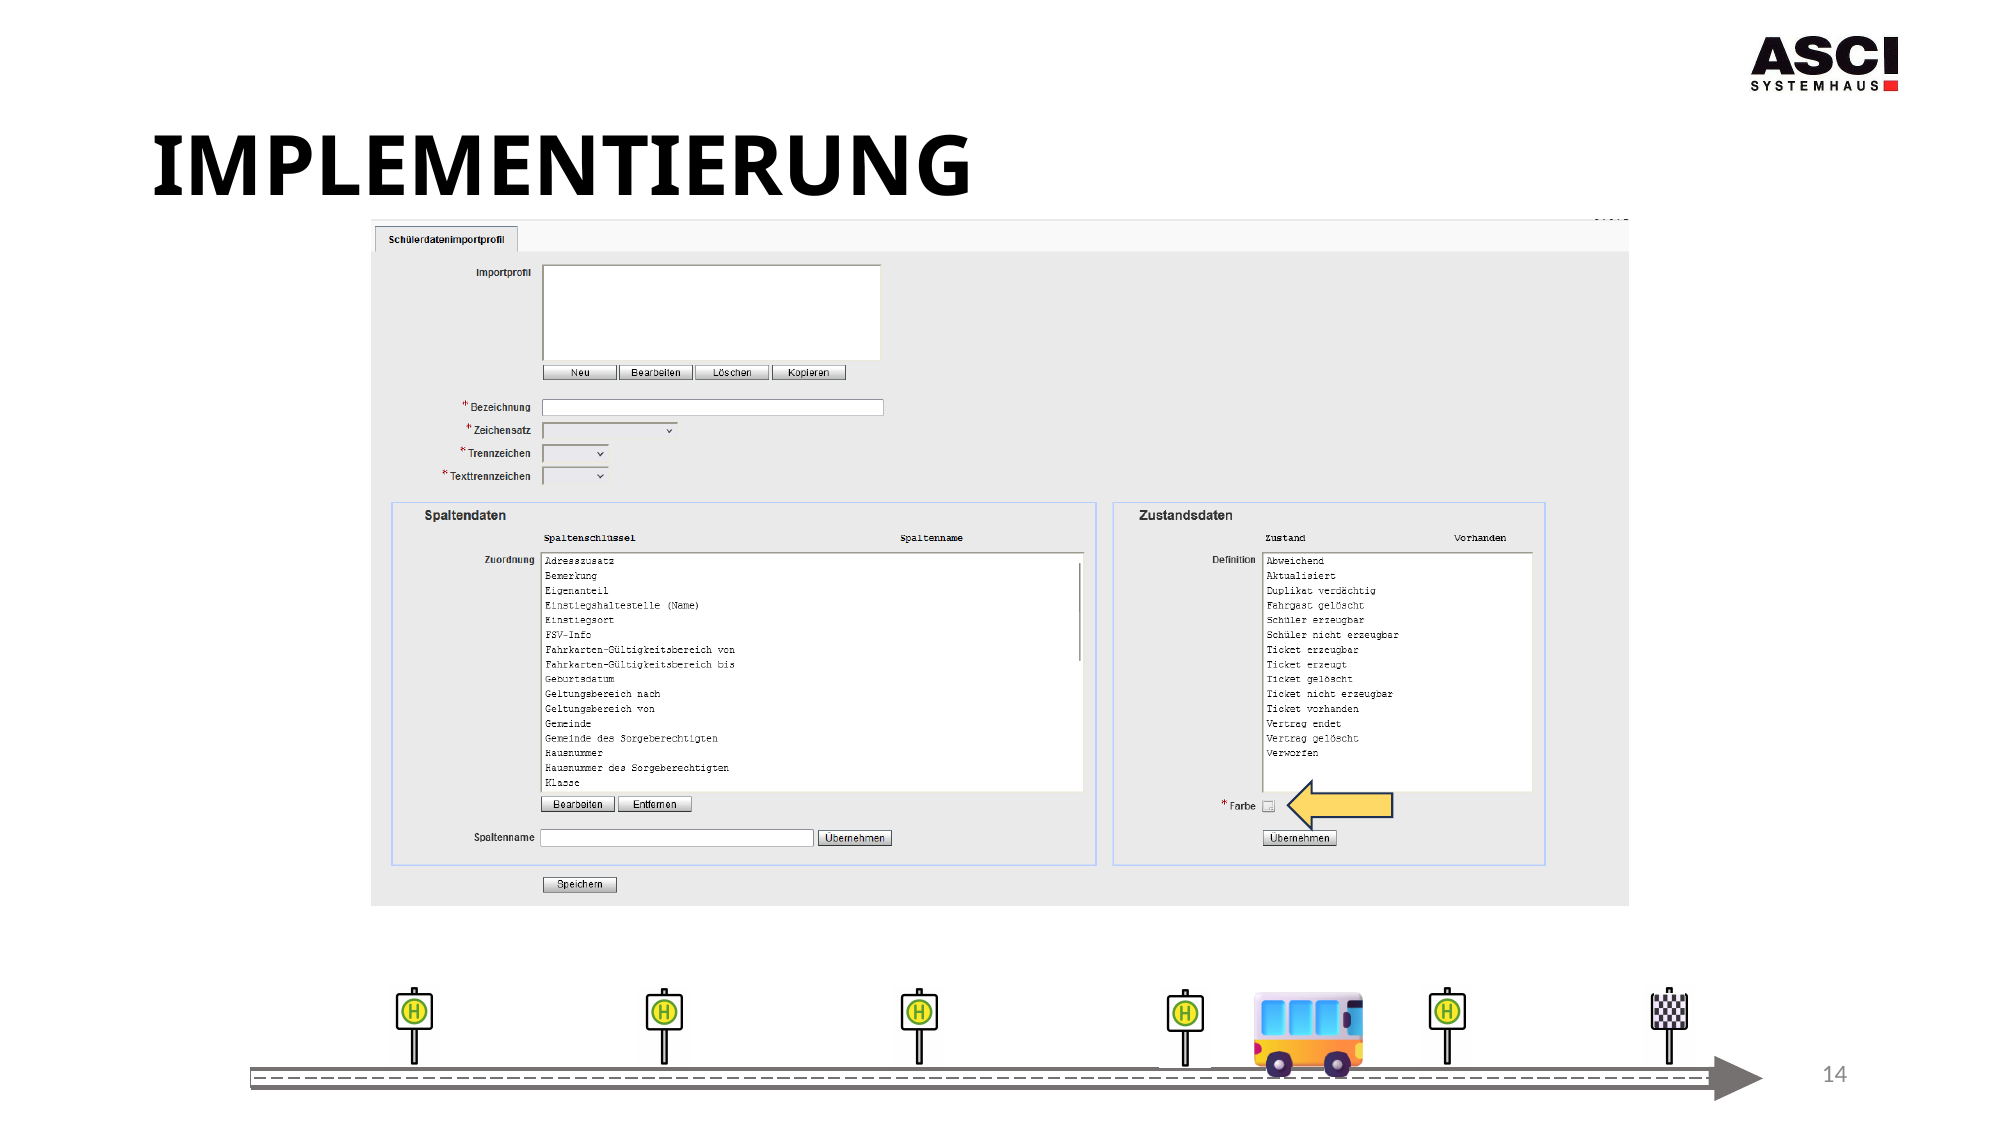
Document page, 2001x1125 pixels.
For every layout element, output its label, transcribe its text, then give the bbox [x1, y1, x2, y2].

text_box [1643, 985, 1695, 1066]
picture [1244, 980, 1371, 1077]
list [371, 219, 1629, 906]
picture [387, 985, 440, 1066]
picture [893, 986, 945, 1066]
picture [638, 986, 690, 1066]
picture [1421, 985, 1473, 1066]
picture [1749, 34, 1900, 93]
slide_number 14 [1412, 1042, 1863, 1103]
title IMPLEMENTIERUNG [137, 59, 1863, 278]
picture [1159, 987, 1211, 1068]
